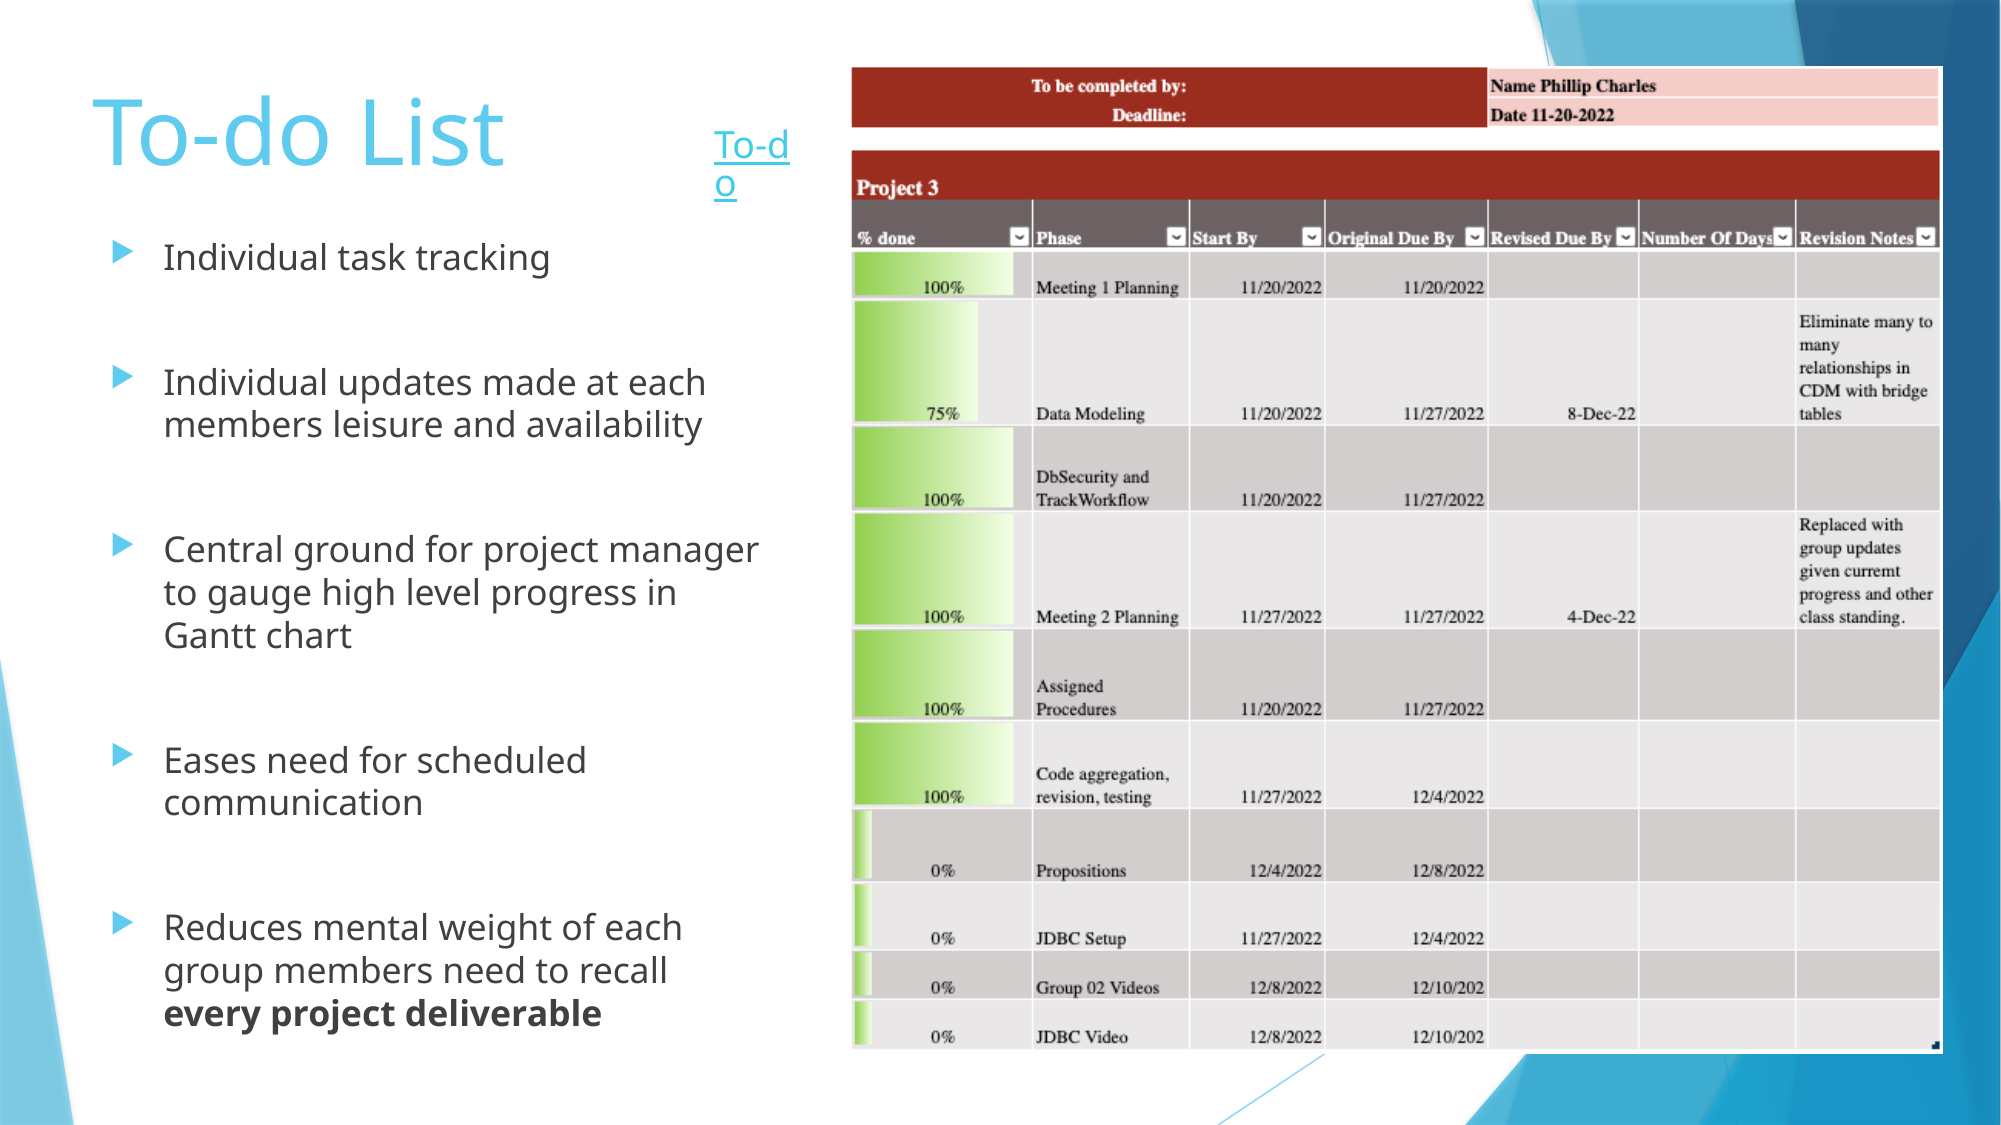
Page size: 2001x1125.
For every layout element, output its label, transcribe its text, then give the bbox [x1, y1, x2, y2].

list Individual task tracking Individual updates made at each members leisure and availability Central ground for project manager to gauge high level progress in Gantt chart Eases need for scheduled communication Reduces mental weight of each group members need to recall every project deliverable [94, 227, 782, 1047]
title To-do List [77, 66, 847, 283]
text_box To-do [699, 113, 827, 180]
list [848, 65, 1944, 1054]
